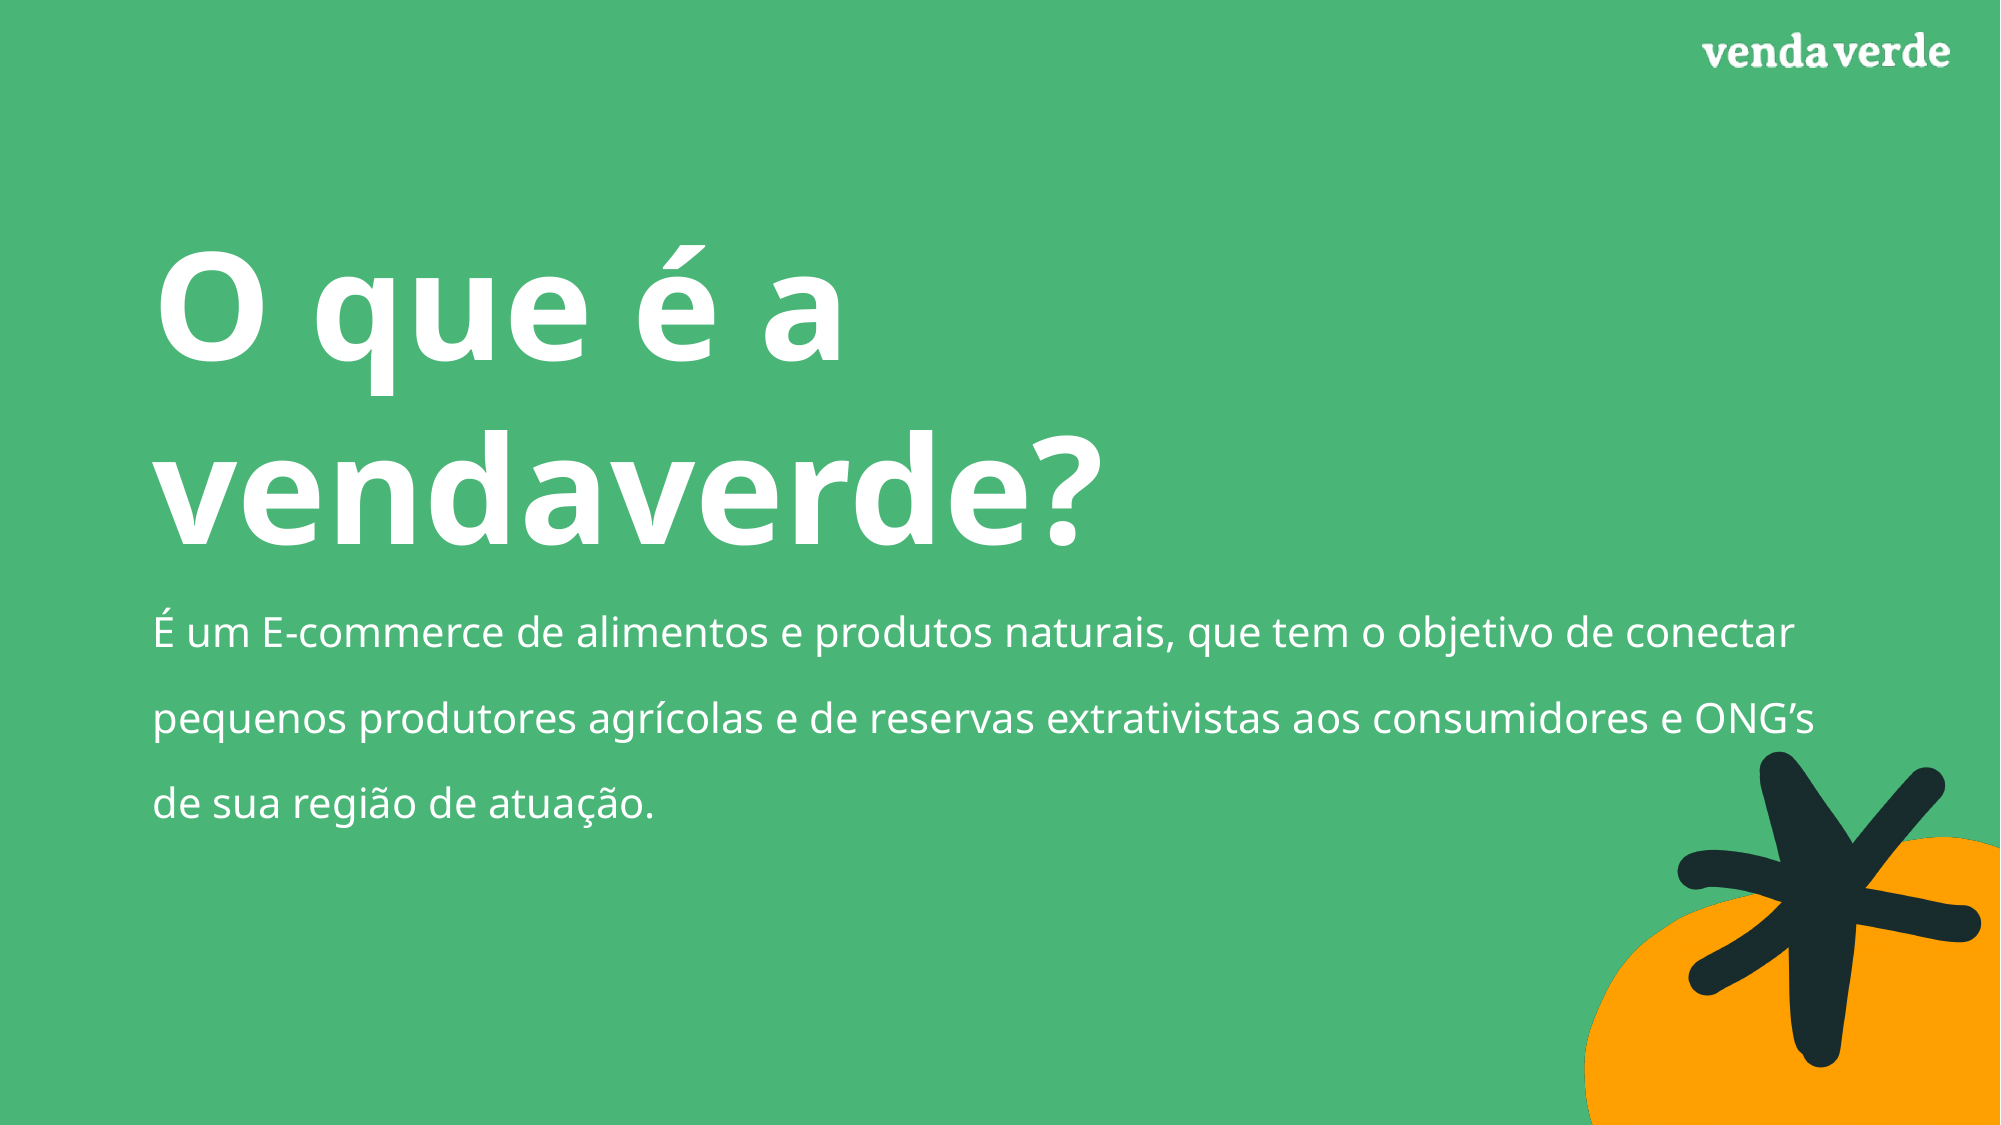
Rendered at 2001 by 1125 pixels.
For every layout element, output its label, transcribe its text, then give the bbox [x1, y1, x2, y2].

picture [1702, 32, 1950, 68]
title O que é a vendaverde? [137, 194, 1863, 567]
list É um E-commerce de alimentos e produtos naturais, que tem o objetivo de conectar pequenos produtores agrícolas e de reservas extrativistas aos consumidores e ONG’s de sua região de atuação. [137, 567, 1863, 1003]
picture [1497, 680, 2000, 1125]
